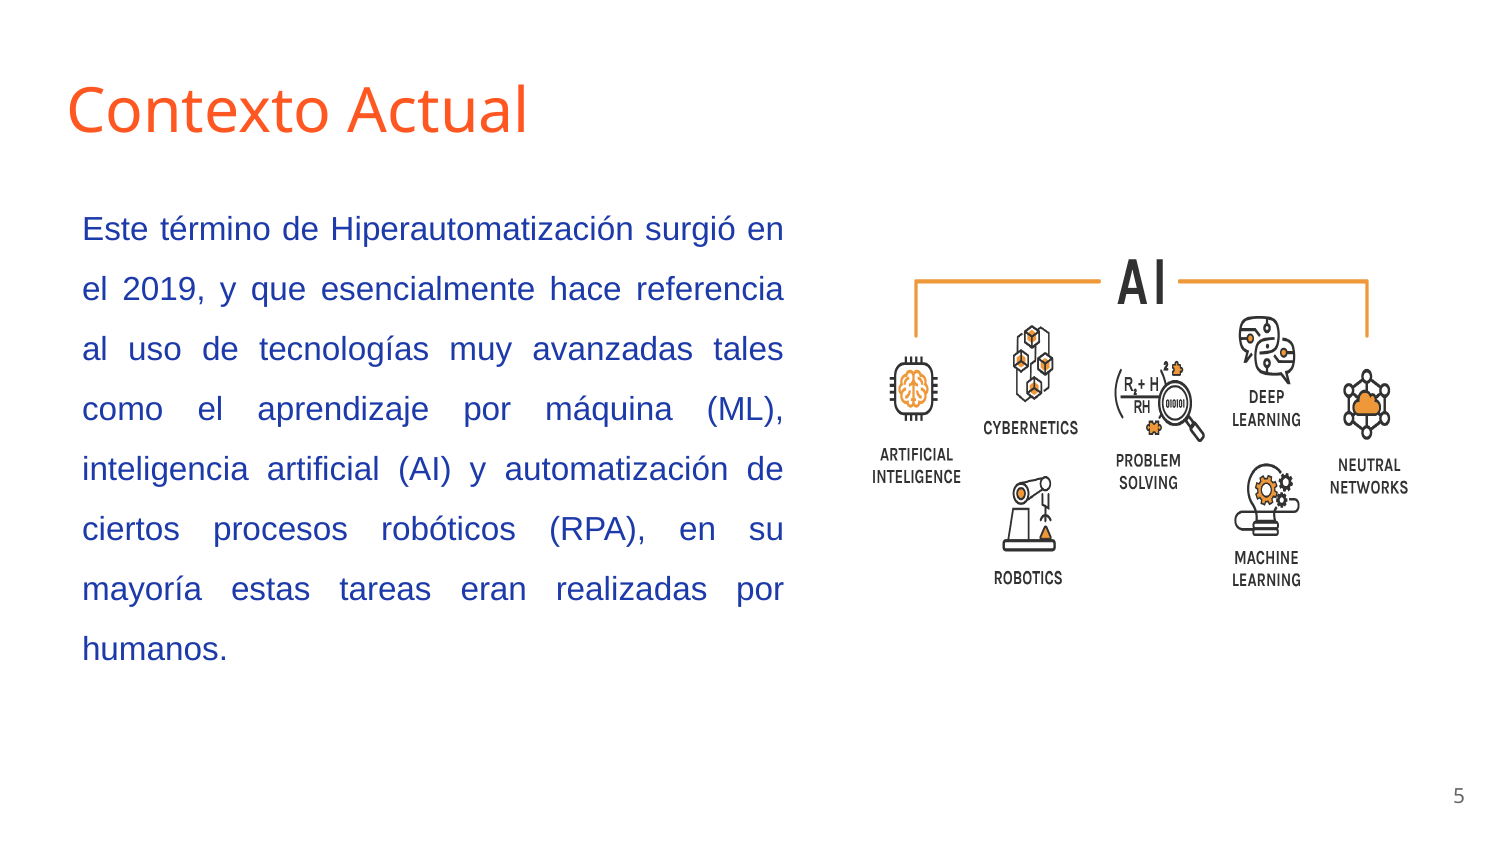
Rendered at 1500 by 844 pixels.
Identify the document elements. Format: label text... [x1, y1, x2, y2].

title Contexto Actual [51, 18, 1449, 97]
picture [845, 223, 1433, 621]
list Este término de Hiperautomatización surgió en el 2019, y que esencialmente hace referencia al uso de tecnologías muy avanzadas tales como el aprendizaje por máquina (ML), inteligencia artificial (AI) y automatización de ciertos procesos robóticos (RPA), en su mayoría estas tareas eran realizadas por humanos. [67, 172, 801, 765]
slide_number ‹#› [1389, 764, 1480, 830]
